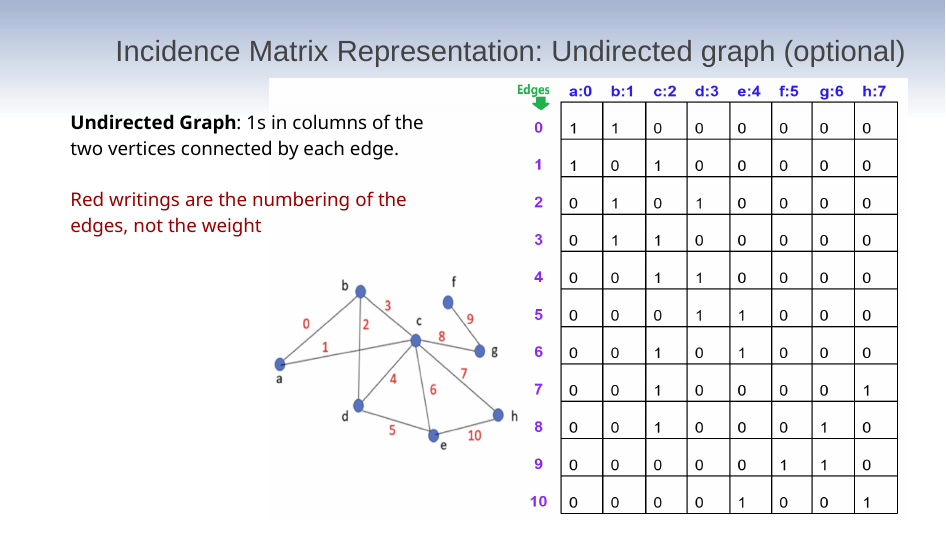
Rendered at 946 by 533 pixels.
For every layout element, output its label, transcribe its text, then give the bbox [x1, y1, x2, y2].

picture [0, 0, 945, 522]
text_box Undirected Graph: 1s in columns of the two vertices connected by each edge. Red writings are the numbering of the edges, not the weight [55, 92, 263, 252]
title Incidence Matrix Representation: Undirected graph (optional) [115, 24, 908, 92]
